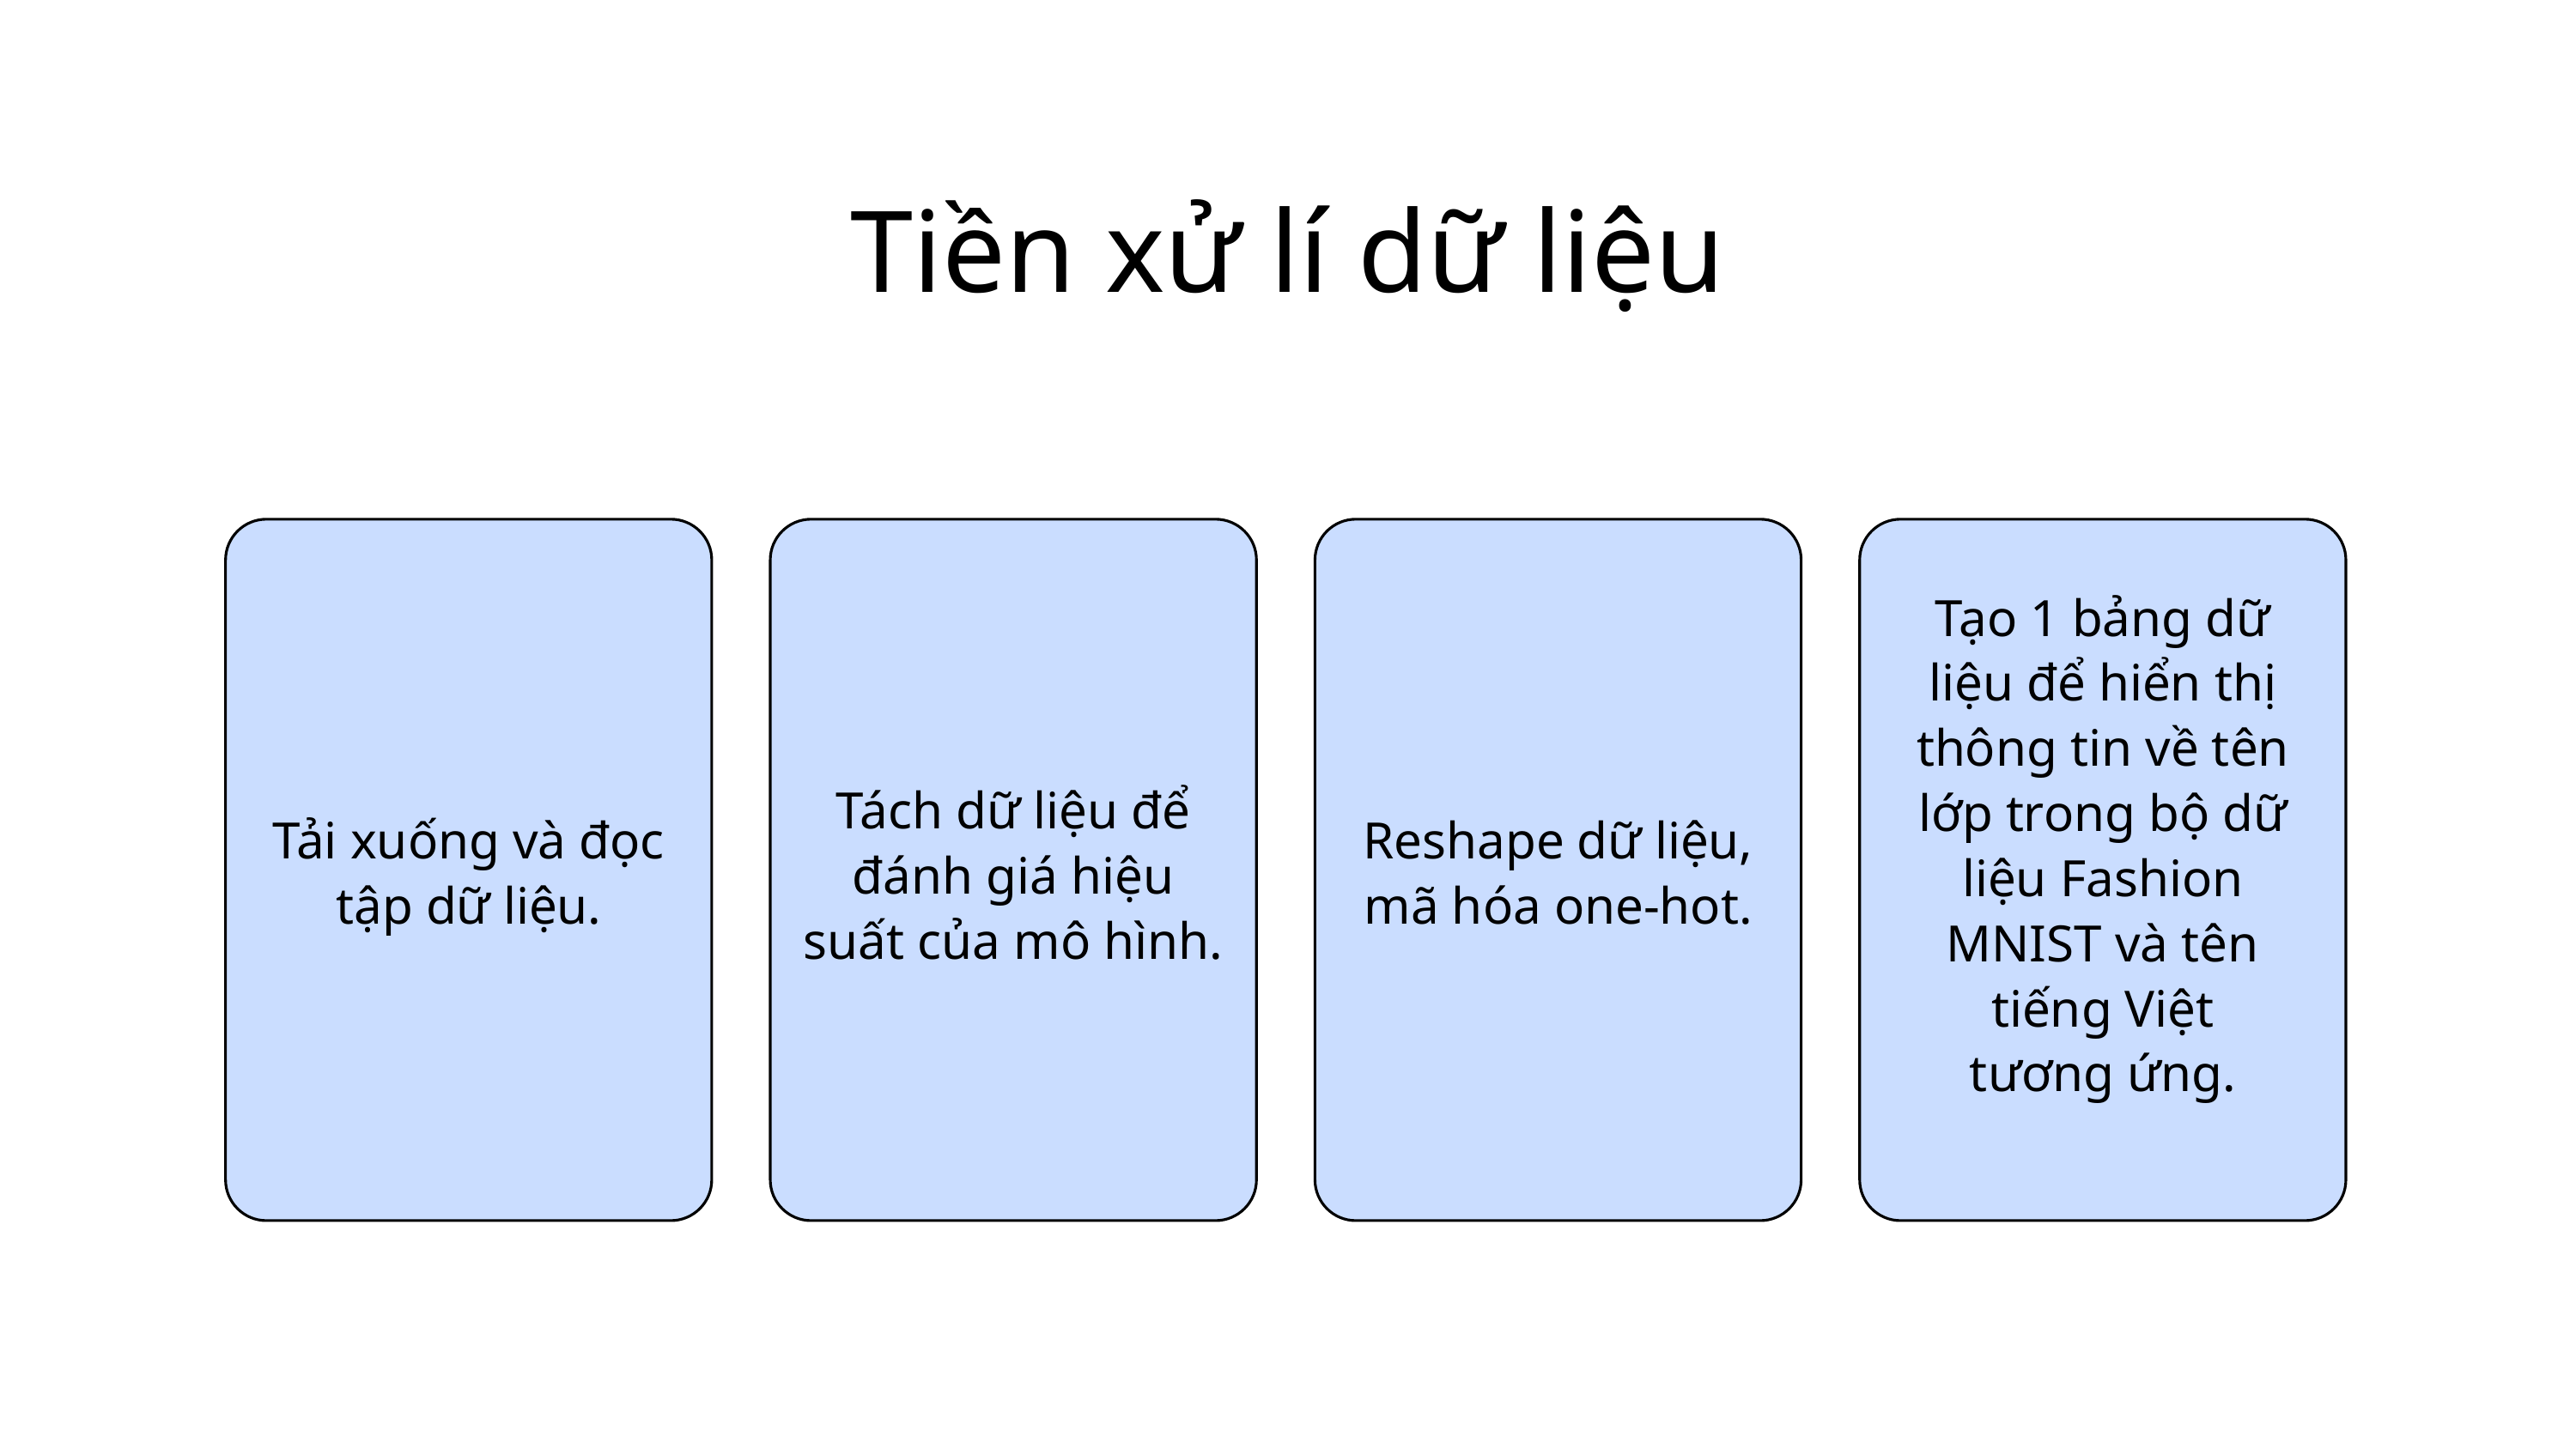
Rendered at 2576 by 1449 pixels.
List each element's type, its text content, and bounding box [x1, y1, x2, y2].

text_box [769, 518, 1257, 1222]
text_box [1859, 518, 2347, 1222]
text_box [225, 518, 713, 1222]
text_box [1315, 518, 1801, 1222]
text_box Tiền xử lí dữ liệu [655, 200, 1921, 315]
